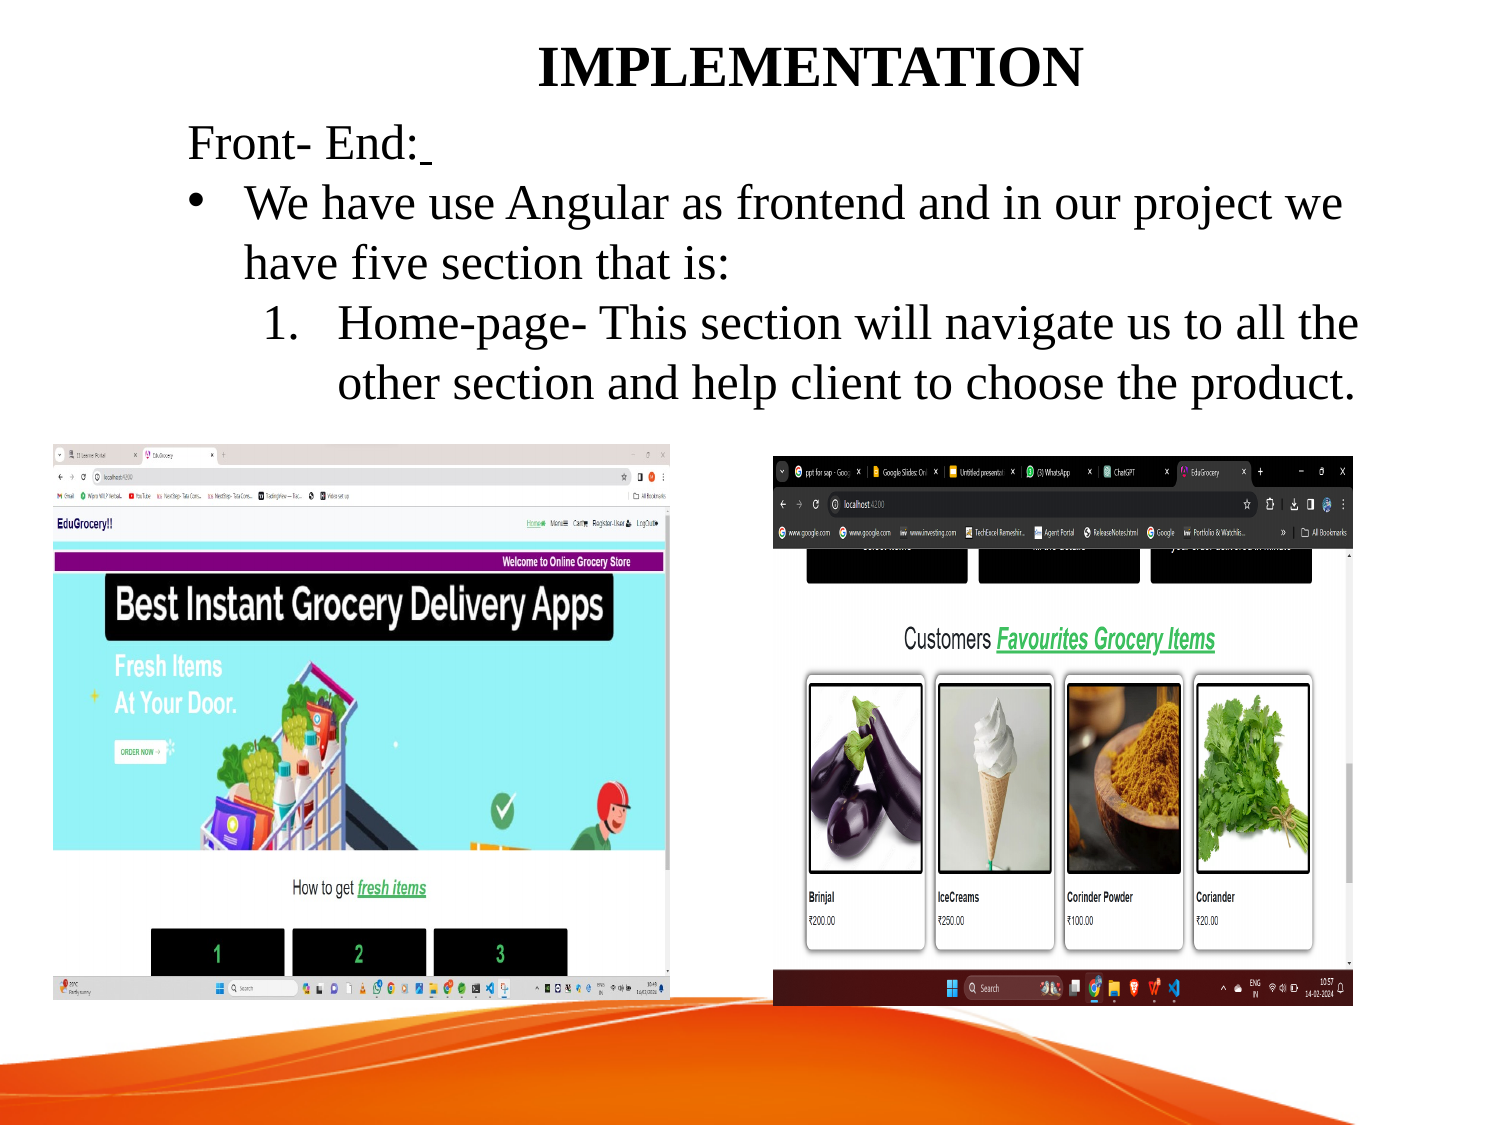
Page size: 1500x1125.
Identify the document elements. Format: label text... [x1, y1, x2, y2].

text_box Front- End: We have use Angular as frontend and in our project we have five section that is: Home-page- This section will navigate us to all the other section and help client to choose the product. [172, 101, 1461, 417]
title IMPLEMENTATION [229, 0, 1461, 101]
picture [0, 0, 1500, 1125]
